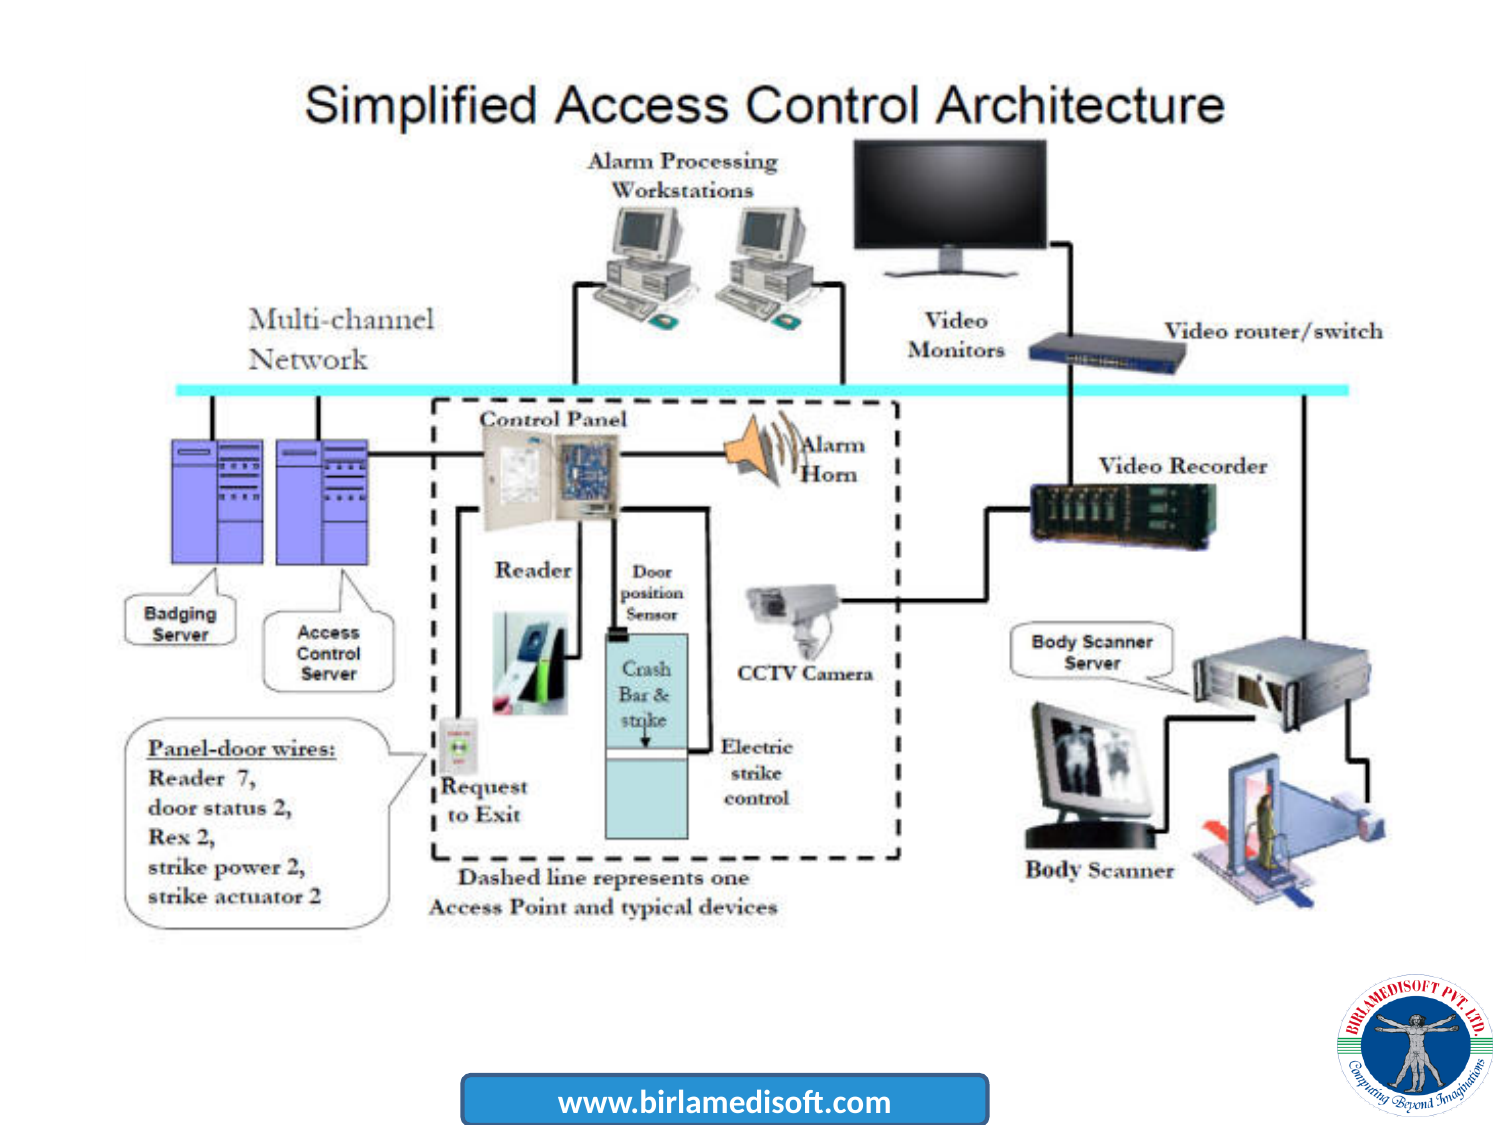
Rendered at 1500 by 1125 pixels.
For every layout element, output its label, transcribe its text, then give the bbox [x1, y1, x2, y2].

picture [83, 60, 1413, 963]
text_box www.birlamedisoft.com [460, 1072, 990, 1125]
picture [1337, 974, 1493, 1118]
